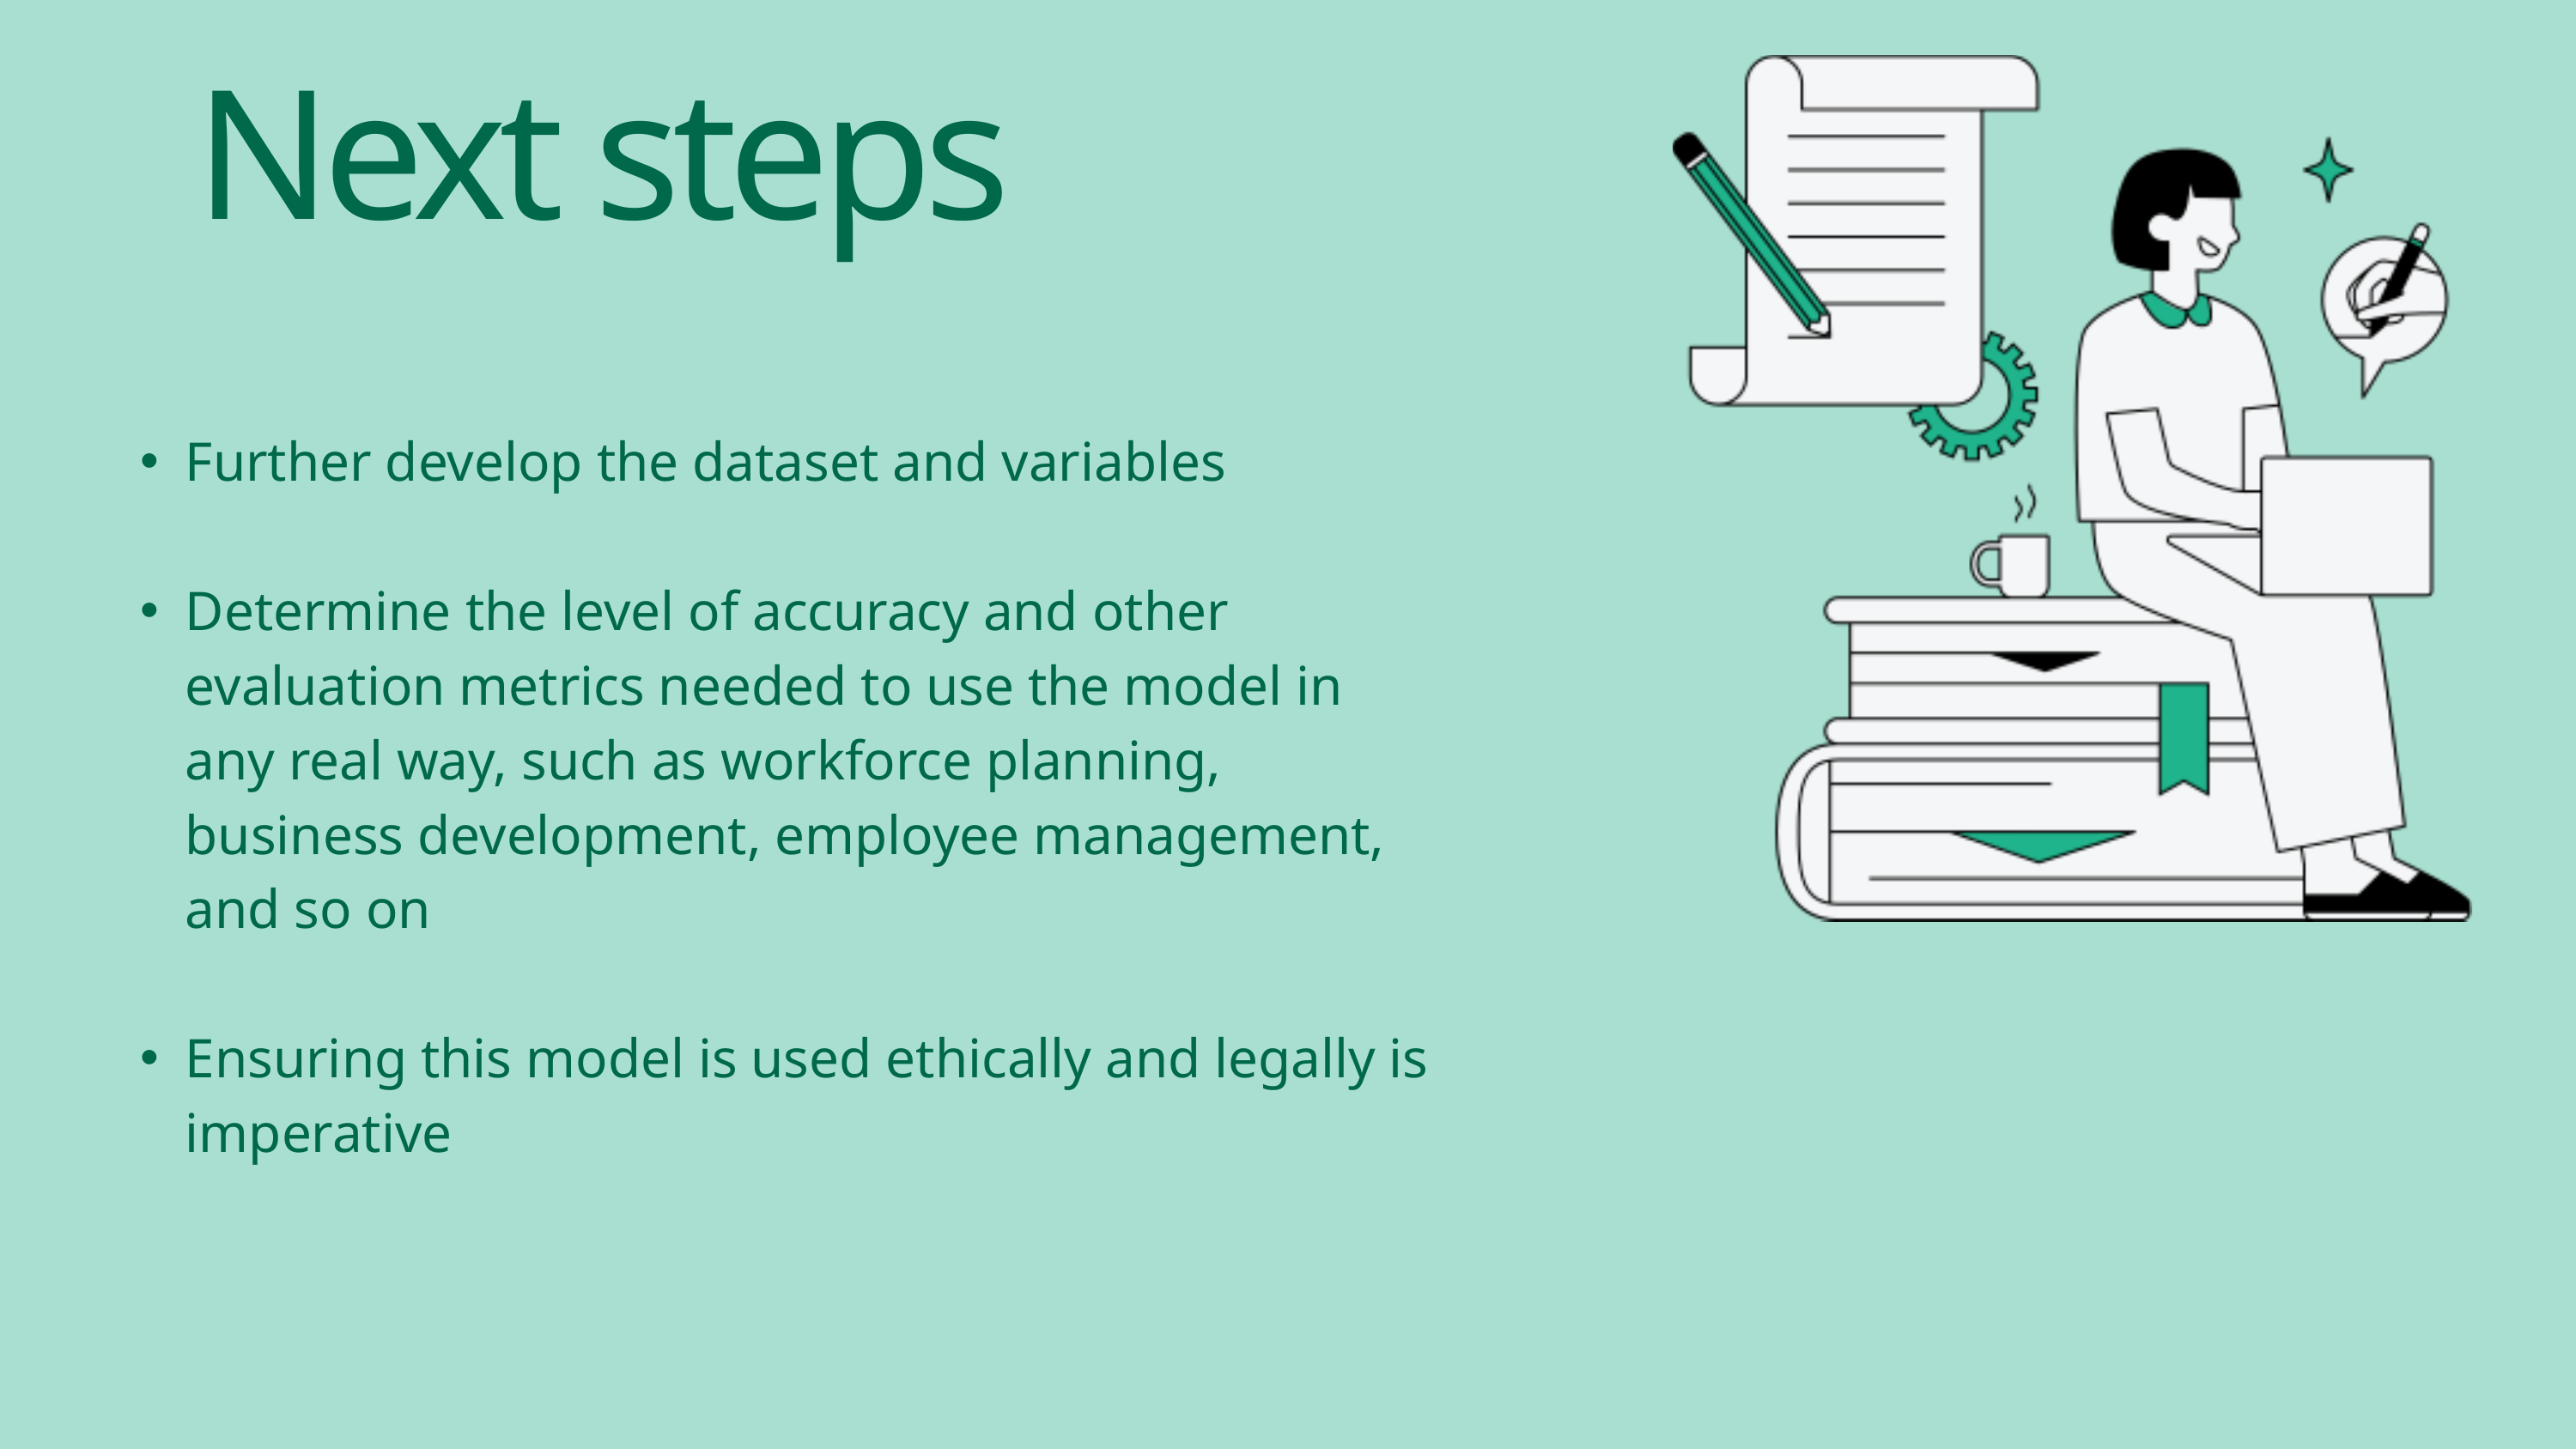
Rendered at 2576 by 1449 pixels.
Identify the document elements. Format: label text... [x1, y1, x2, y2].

text_box Next steps [195, 94, 1311, 256]
text_box Further develop the dataset and variables Determine the level of accuracy and other evaluation metrics needed to use the model in any real way, such as workforce planning, business development, employee management, and so on Ensuring this model is used ethically and legally is imperative [94, 417, 1443, 1163]
text_box [1673, 55, 2473, 922]
